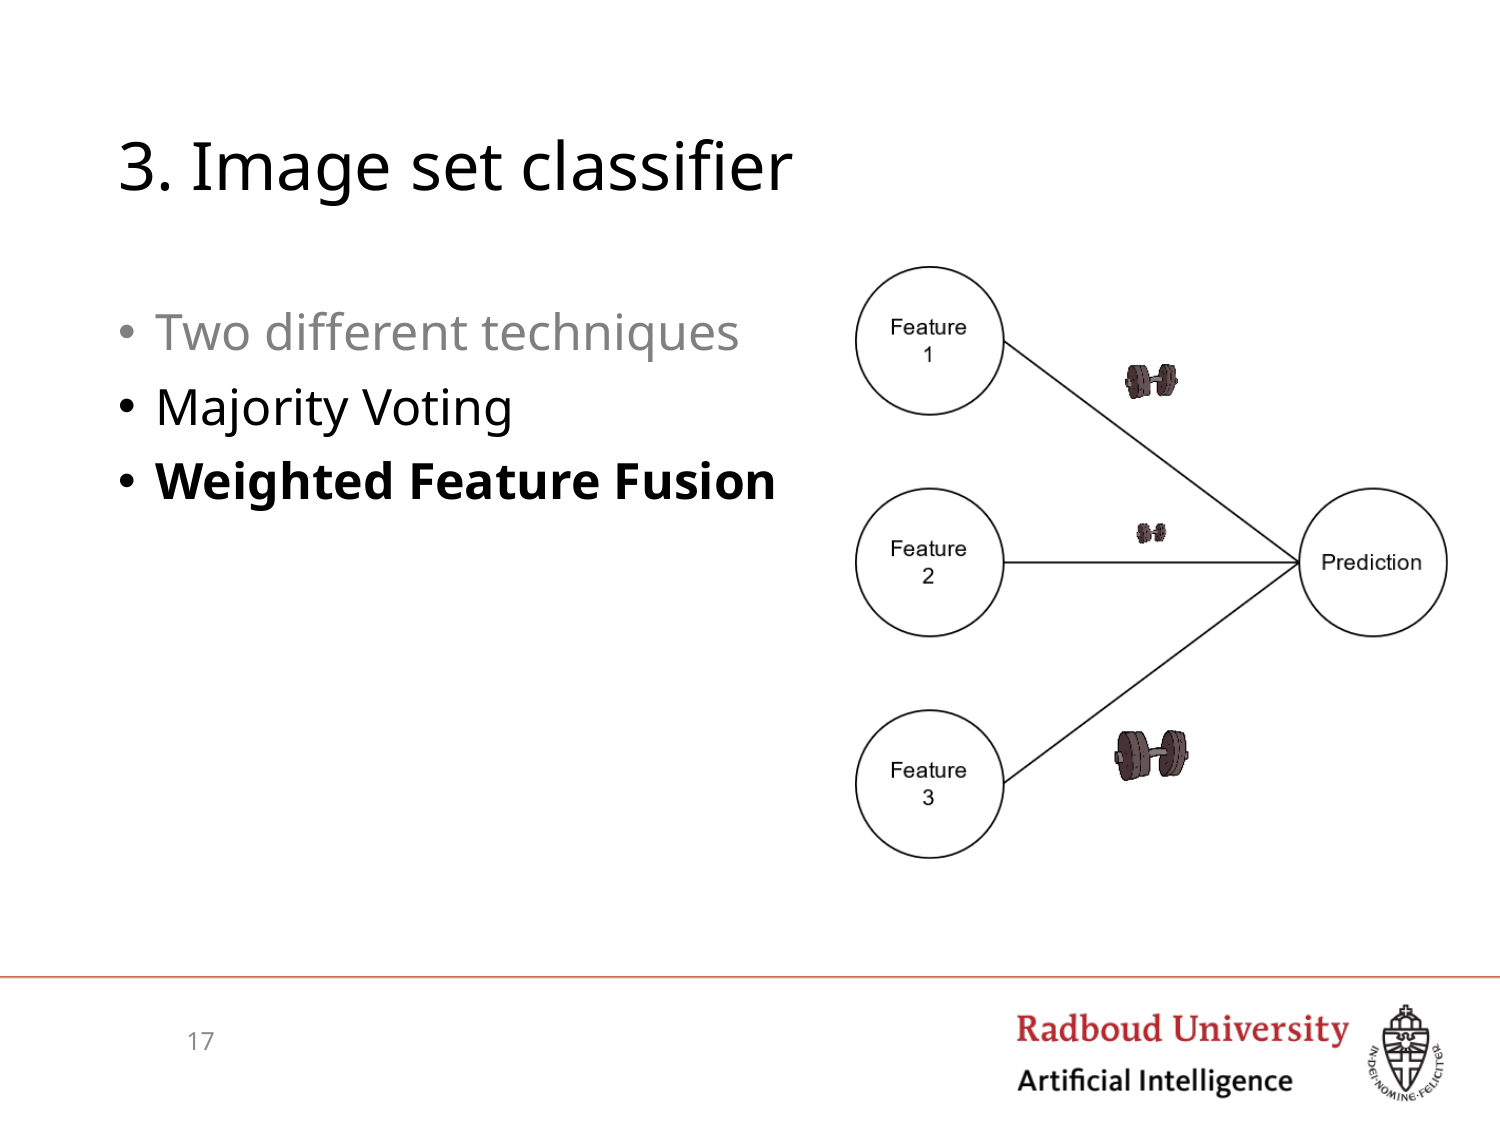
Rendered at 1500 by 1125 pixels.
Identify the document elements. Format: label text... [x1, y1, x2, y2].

list Two different techniques Majority Voting Weighted Feature Fusion [103, 299, 1397, 948]
picture [855, 266, 1448, 859]
slide_number 17 [103, 1012, 230, 1073]
title 3. Image set classifier [103, 59, 1397, 278]
